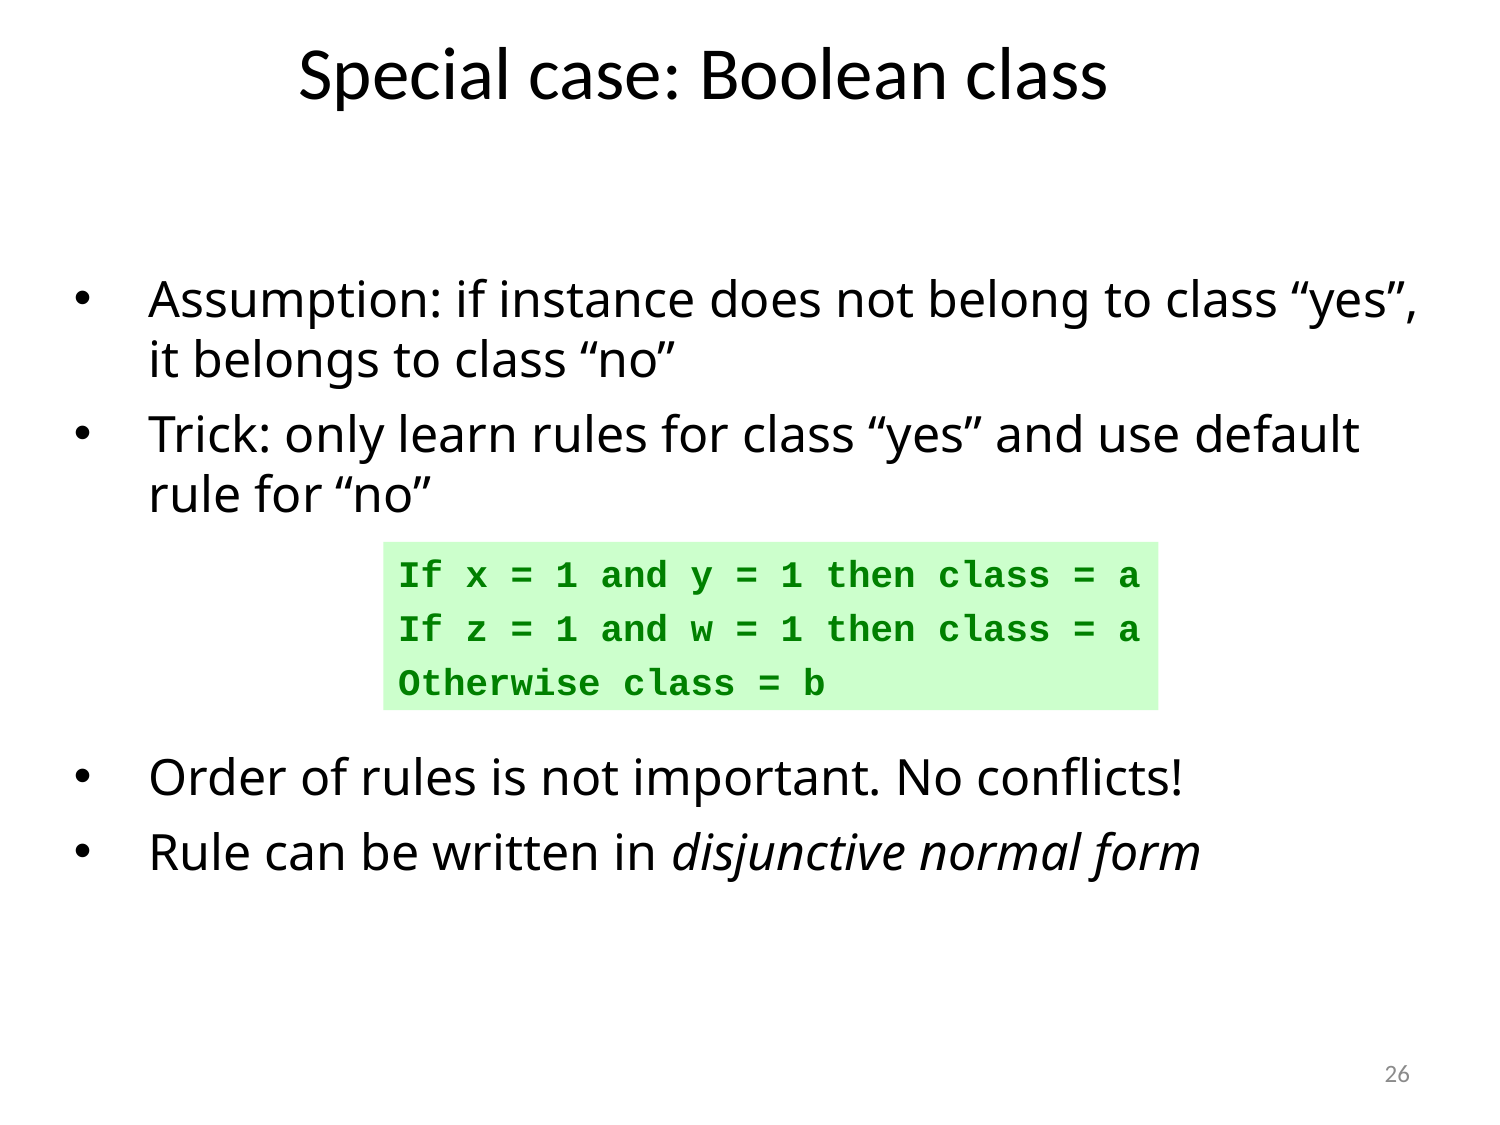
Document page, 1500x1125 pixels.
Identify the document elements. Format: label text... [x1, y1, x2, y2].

title Special case: Boolean class [145, 0, 1263, 150]
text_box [383, 541, 1159, 711]
slide_number 26 [1074, 1042, 1425, 1103]
text_box Assumption: if instance does not belong to class “yes”, it belongs to class “no” Trick: only learn rules for class “yes” and use default rule for “no” Order of rules is not important. No conflicts! Rule can be written in disjunctive normal form [58, 260, 1447, 888]
